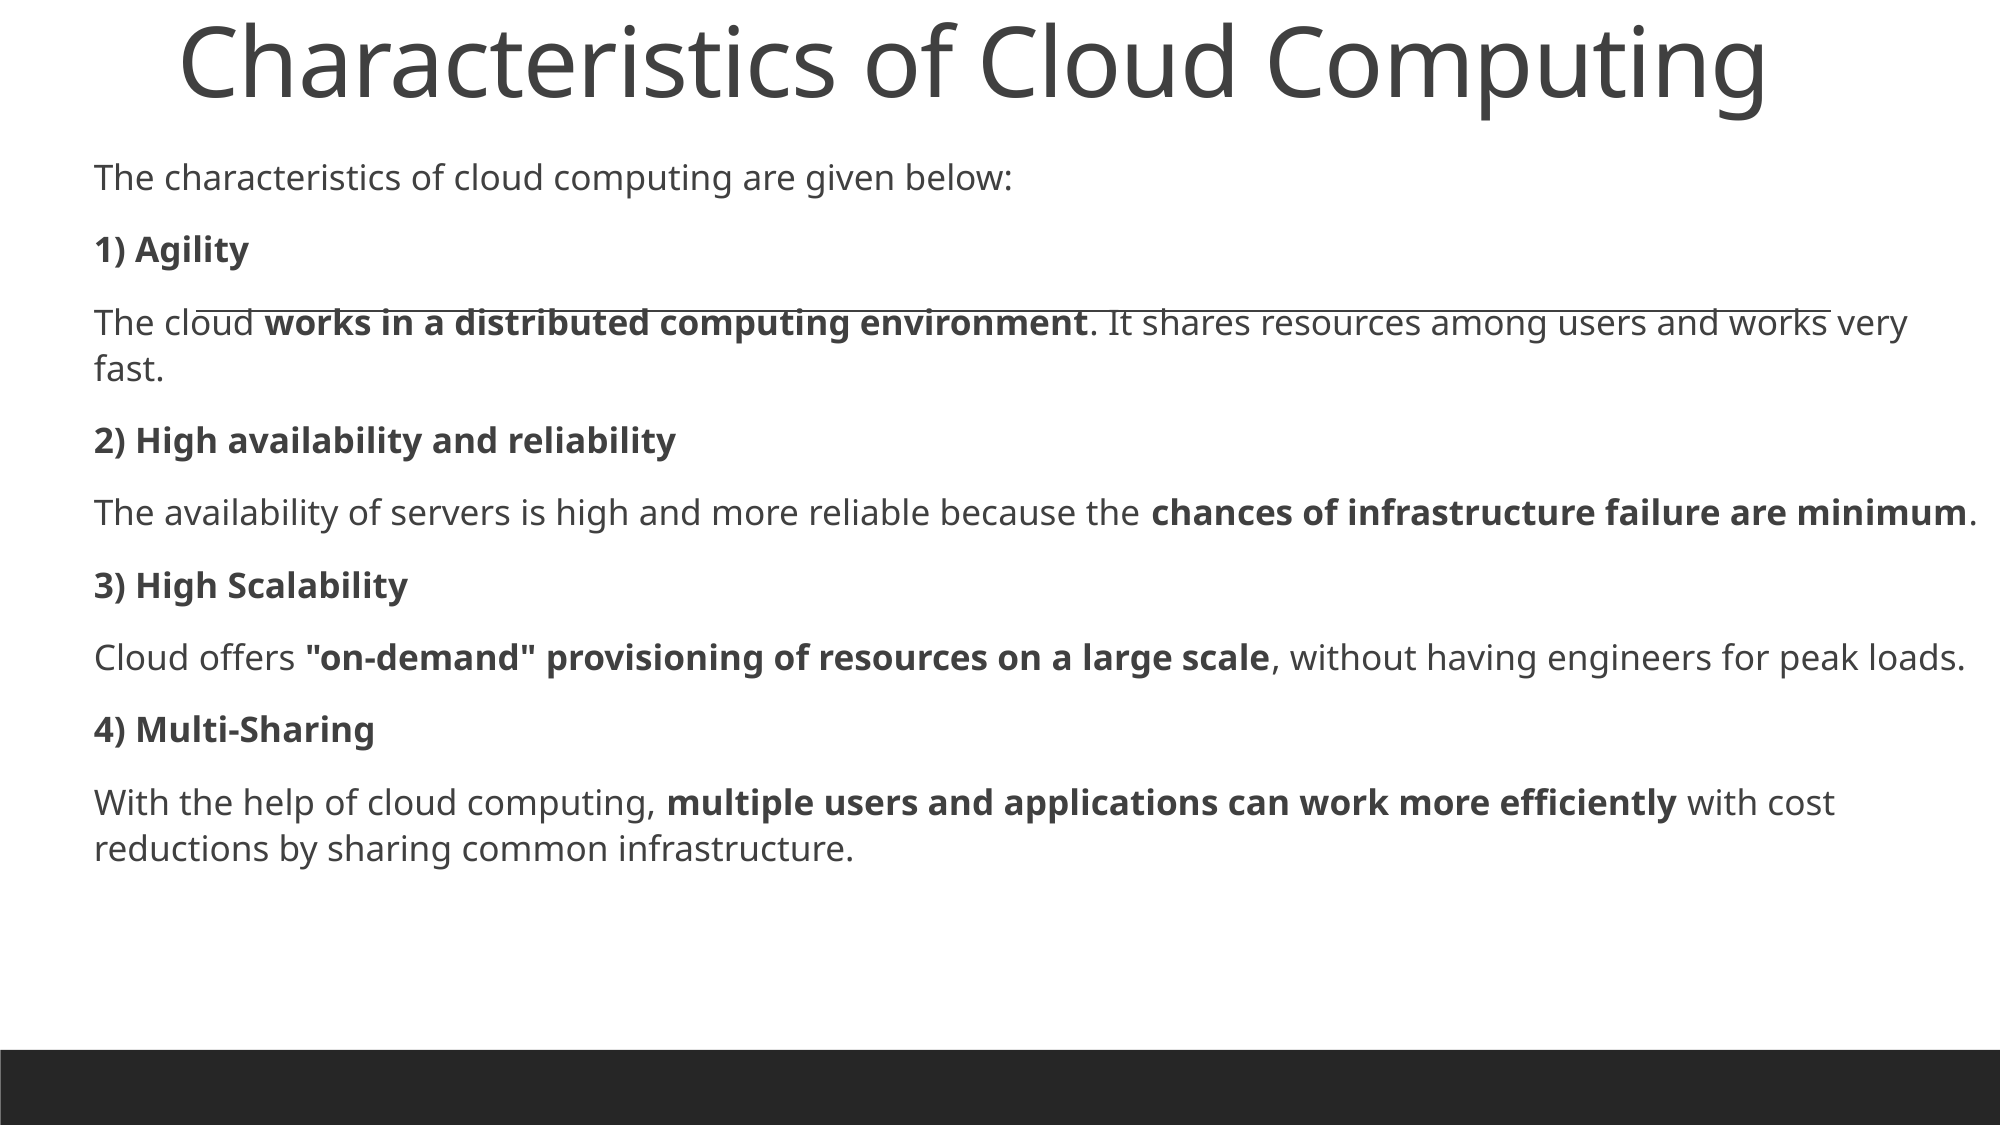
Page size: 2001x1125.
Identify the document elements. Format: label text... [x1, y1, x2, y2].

title Characteristics of Cloud Computing [162, 0, 1813, 127]
list The characteristics of cloud computing are given below: 1) Agility The cloud works in a distributed computing environment. It shares resources among users and works very fast. 2) High availability and reliability The availability of servers is high and more reliable because the chances of infrastructure failure are minimum. 3) High Scalability Cloud offers "on-demand" provisioning of resources on a large scale, without having engineers for peak loads. 4) Multi-Sharing With the help of cloud computing, multiple users and applications can work more efficiently with cost reductions by sharing common infrastructure. [80, 143, 1983, 1050]
